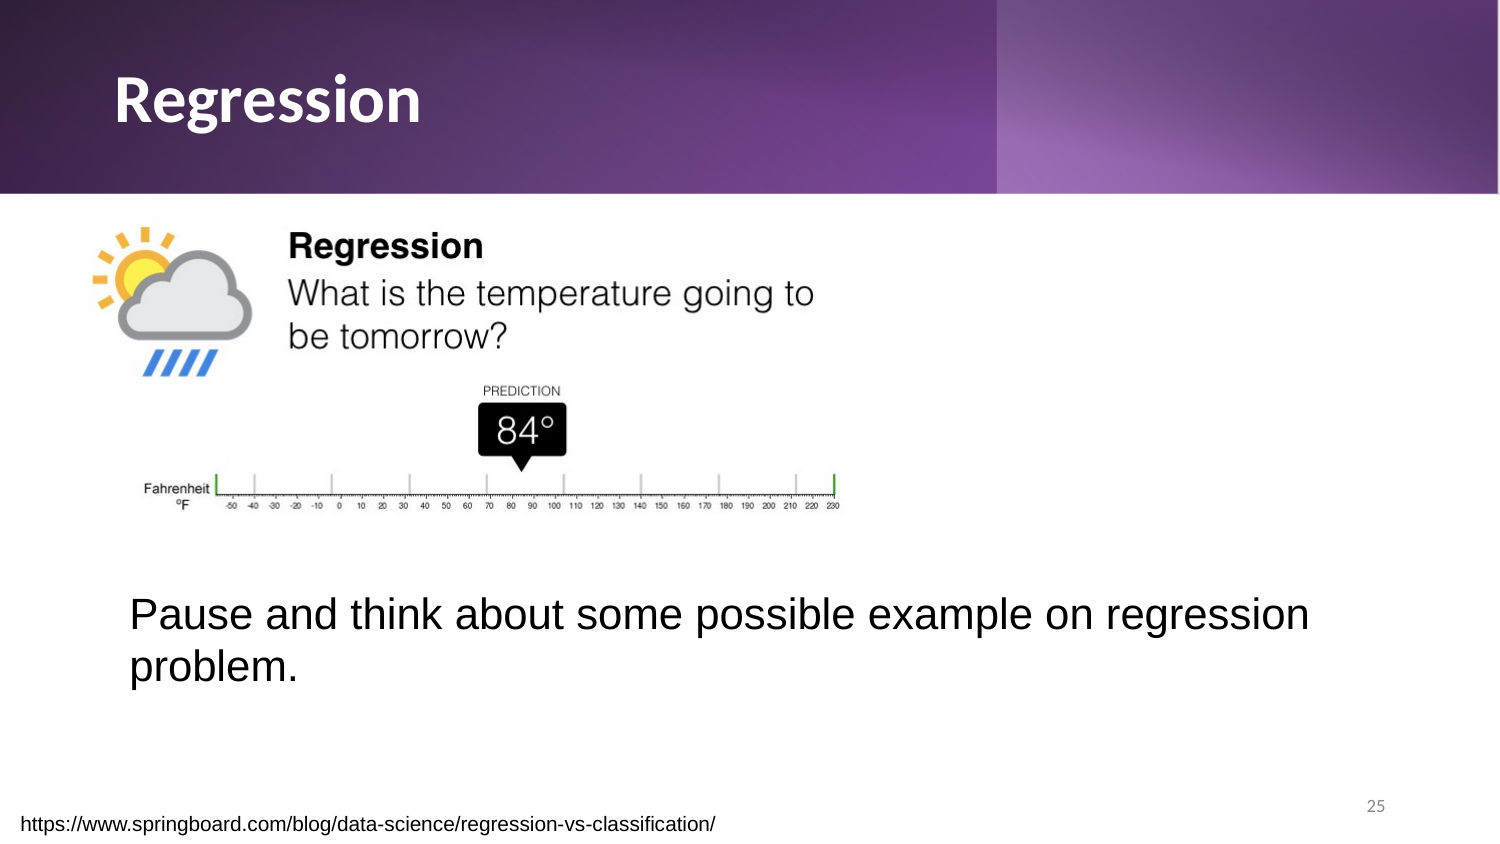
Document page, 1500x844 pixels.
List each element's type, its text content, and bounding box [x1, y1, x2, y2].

slide_number 25 [1059, 782, 1397, 827]
picture [74, 197, 852, 525]
text_box Pause and think about some possible example on regression problem. [114, 578, 1397, 699]
picture [0, 0, 1500, 195]
text_box https://www.springboard.com/blog/data-science/regression-vs-classification/ [5, 803, 756, 844]
